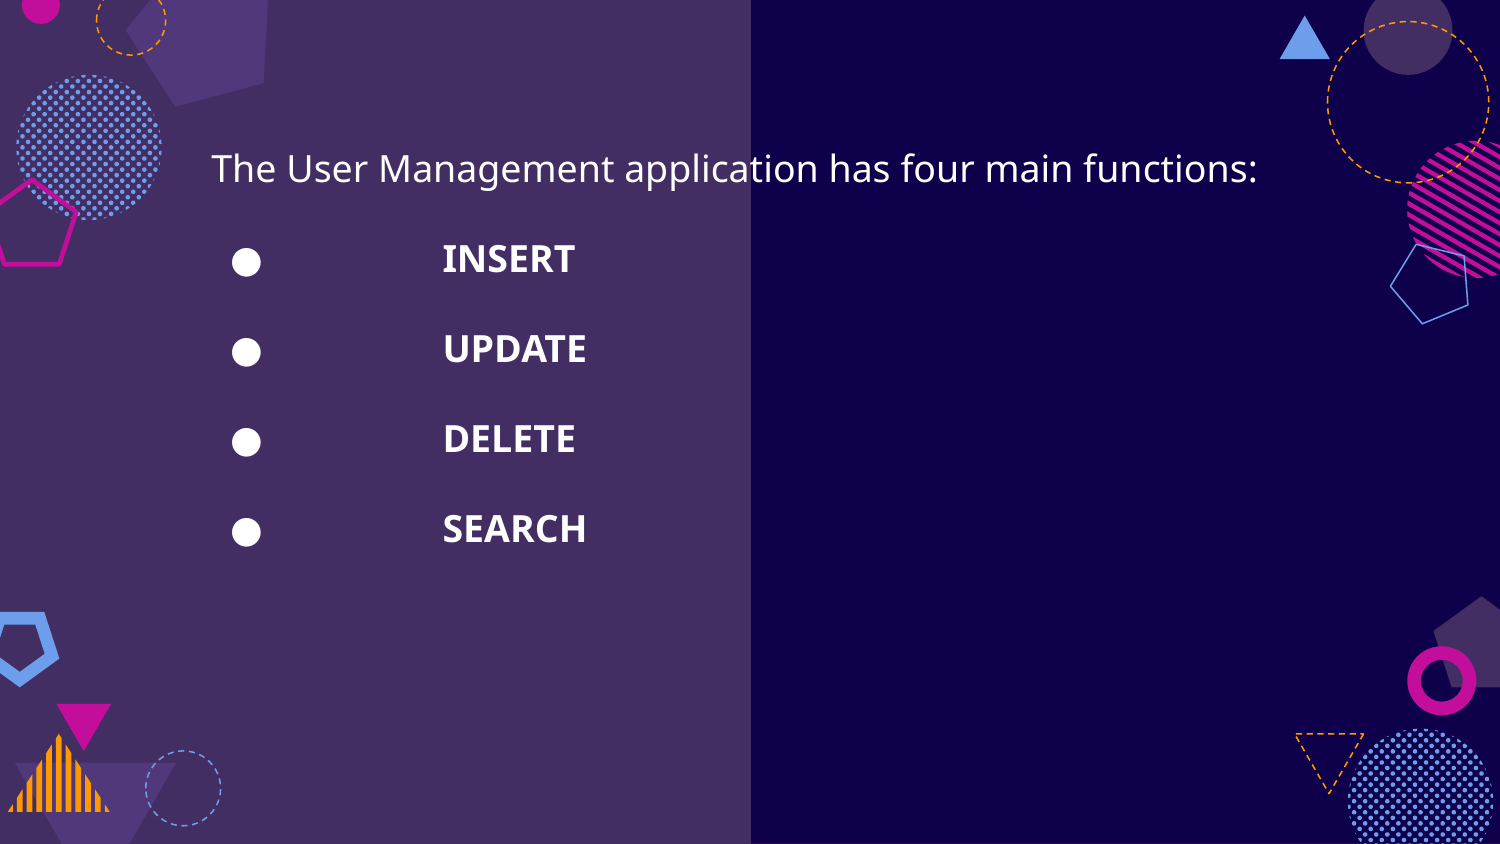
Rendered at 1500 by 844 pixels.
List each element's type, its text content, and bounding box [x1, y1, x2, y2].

text_box The User Management application has four main functions: INSERT UPDATE DELETE SEARCH [196, 130, 1281, 787]
